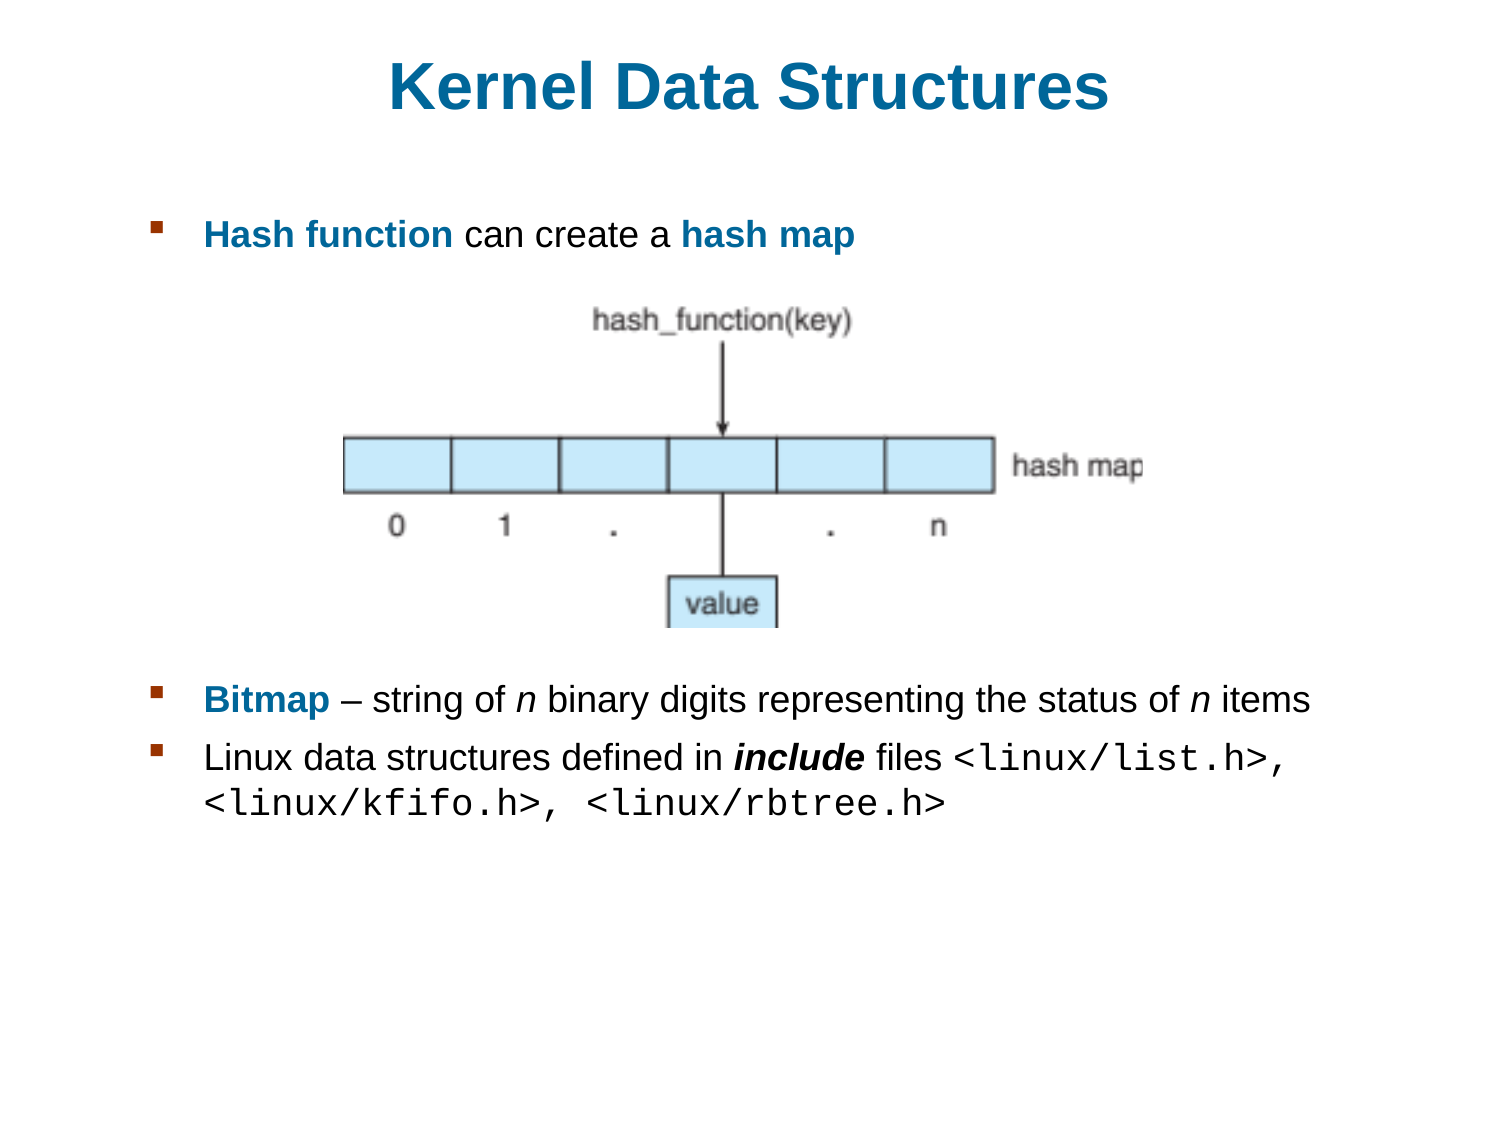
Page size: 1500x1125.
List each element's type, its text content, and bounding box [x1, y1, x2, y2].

picture [342, 305, 1143, 628]
list Hash function can create a hash map Bitmap – string of n binary digits representing the status of n items Linux data structures defined in include files <linux/list.h>, <linux/kfifo.h>, <linux/rbtree.h> [132, 202, 1400, 1020]
title Kernel Data Structures [75, 35, 1425, 131]
